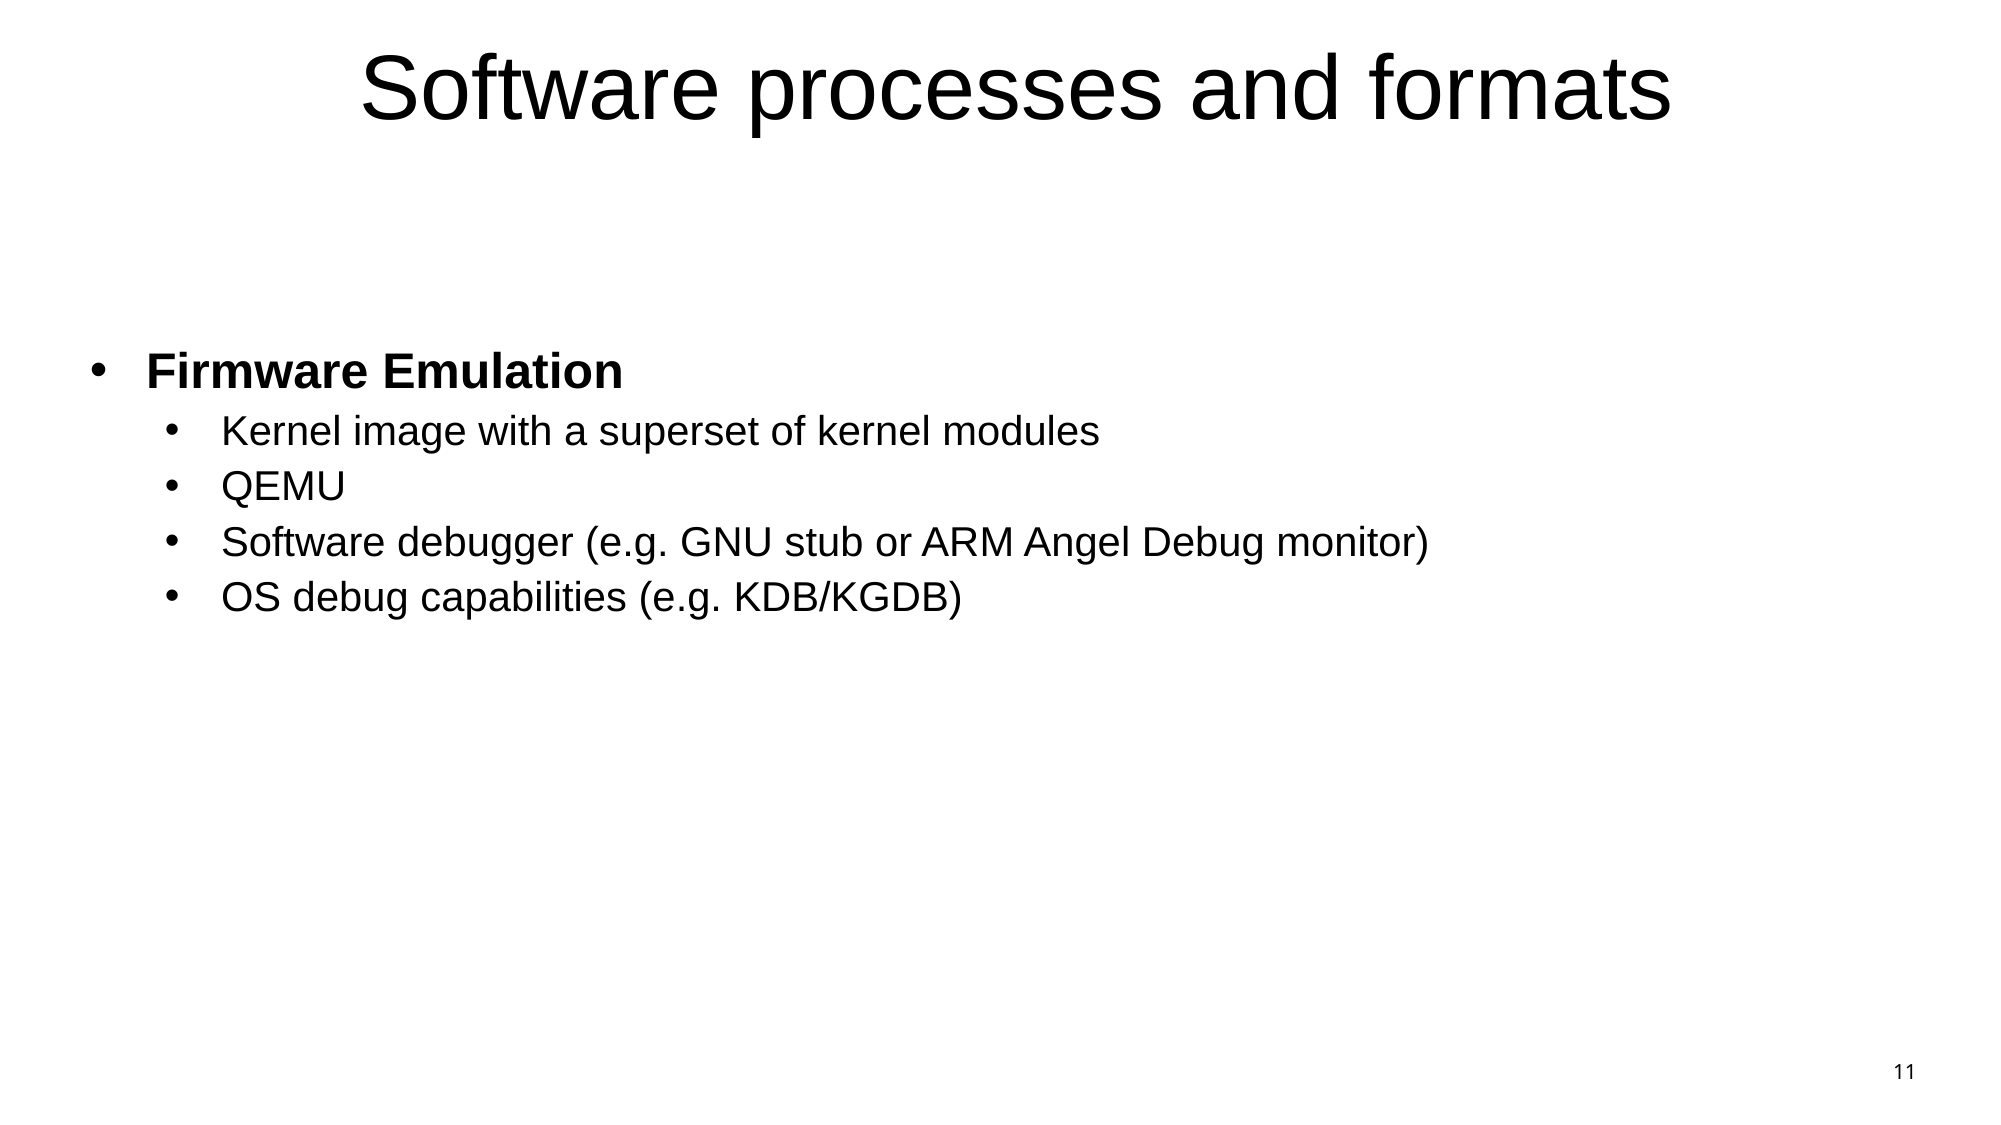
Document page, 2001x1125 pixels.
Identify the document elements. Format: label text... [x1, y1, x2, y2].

slide_number 11 [1855, 1042, 1955, 1103]
list Firmware Emulation Kernel image with a superset of kernel modules QEMU Software debugger (e.g. GNU stub or ARM Angel Debug monitor) OS debug capabilities (e.g. KDB/KGDB) [74, 337, 1917, 1016]
title Software processes and formats [119, 18, 1917, 162]
